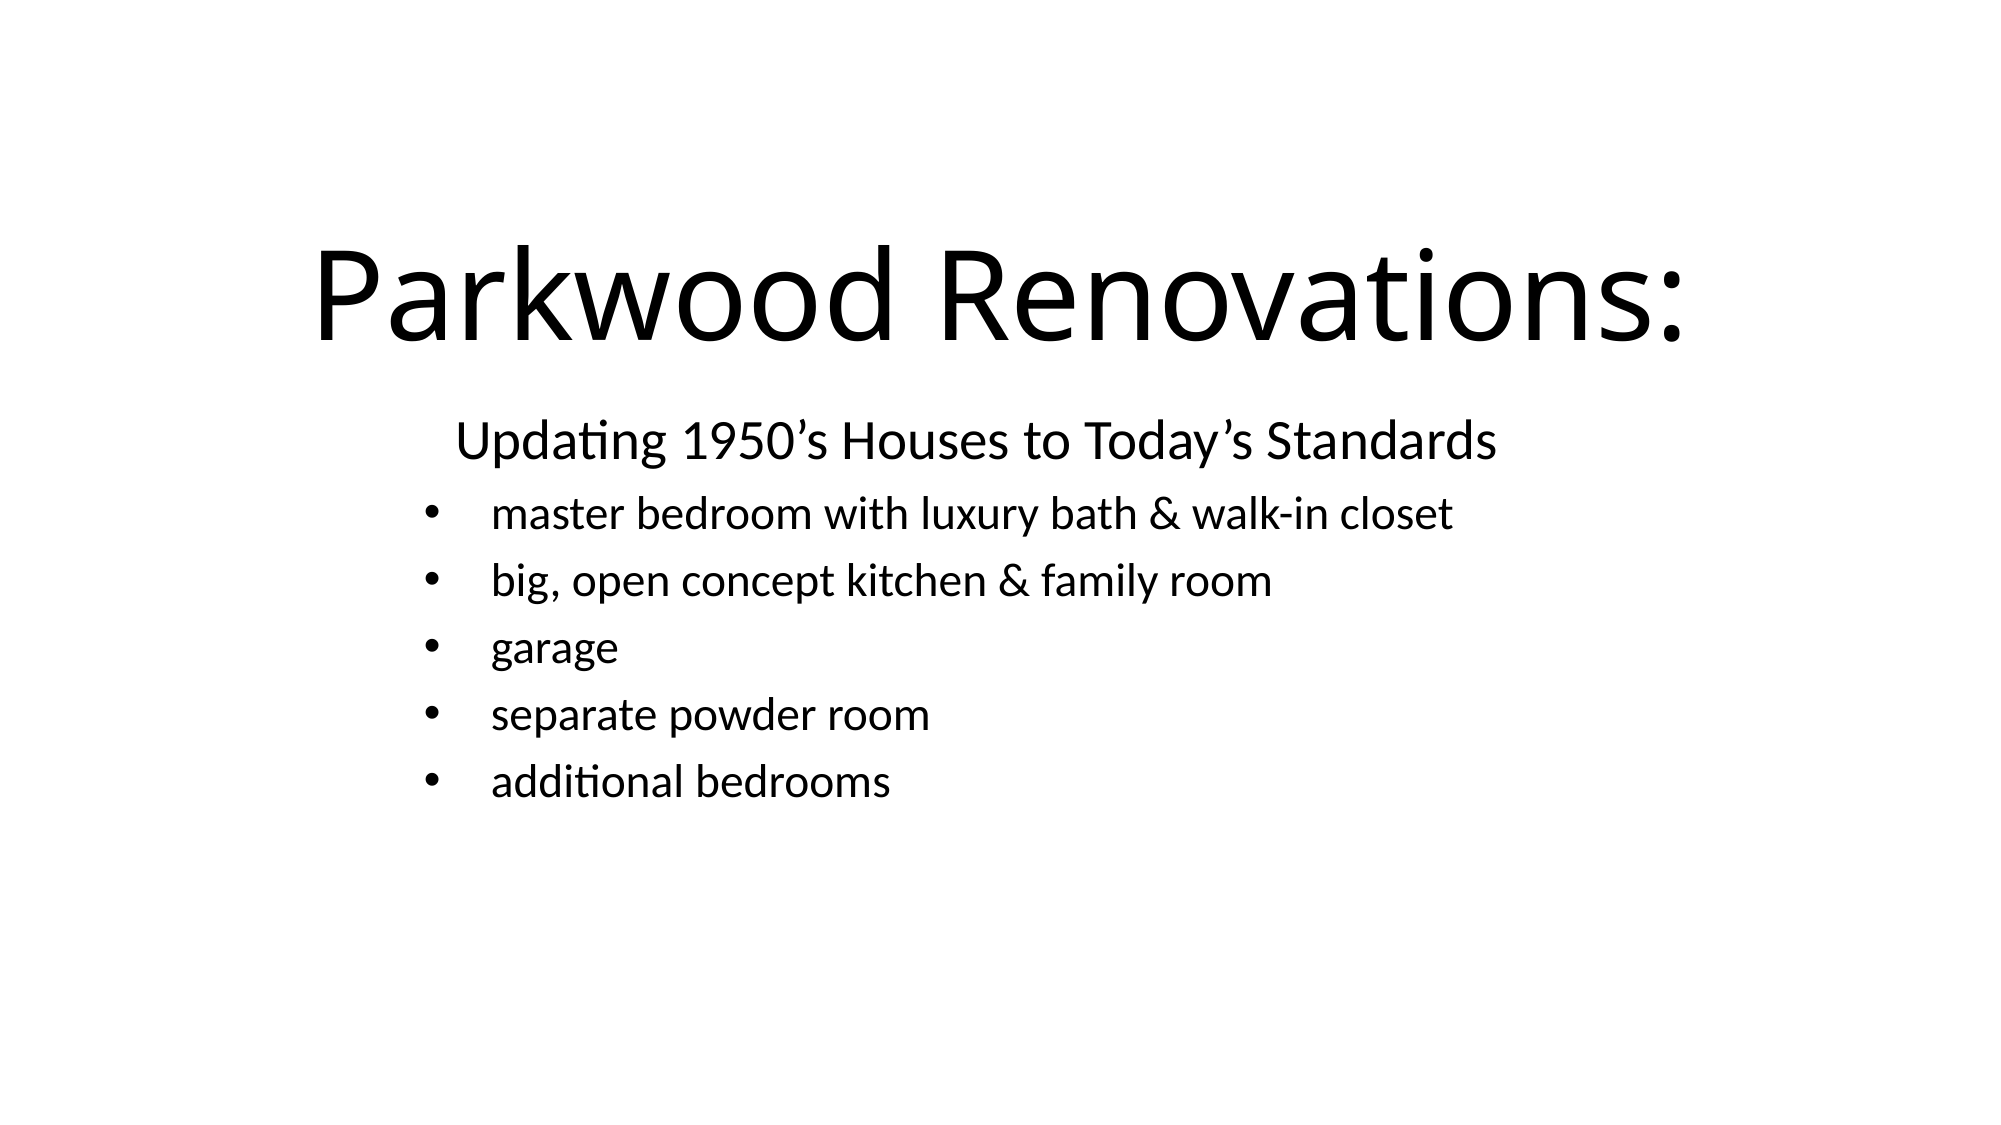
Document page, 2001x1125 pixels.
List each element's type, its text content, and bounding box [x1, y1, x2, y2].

title Parkwood Renovations: [249, 184, 1750, 375]
subtitle Updating 1950’s Houses to Today’s Standards master bedroom with luxury bath & walk-in closet big, open concept kitchen & family room garage separate powder room additional bedrooms [316, 403, 1650, 819]
